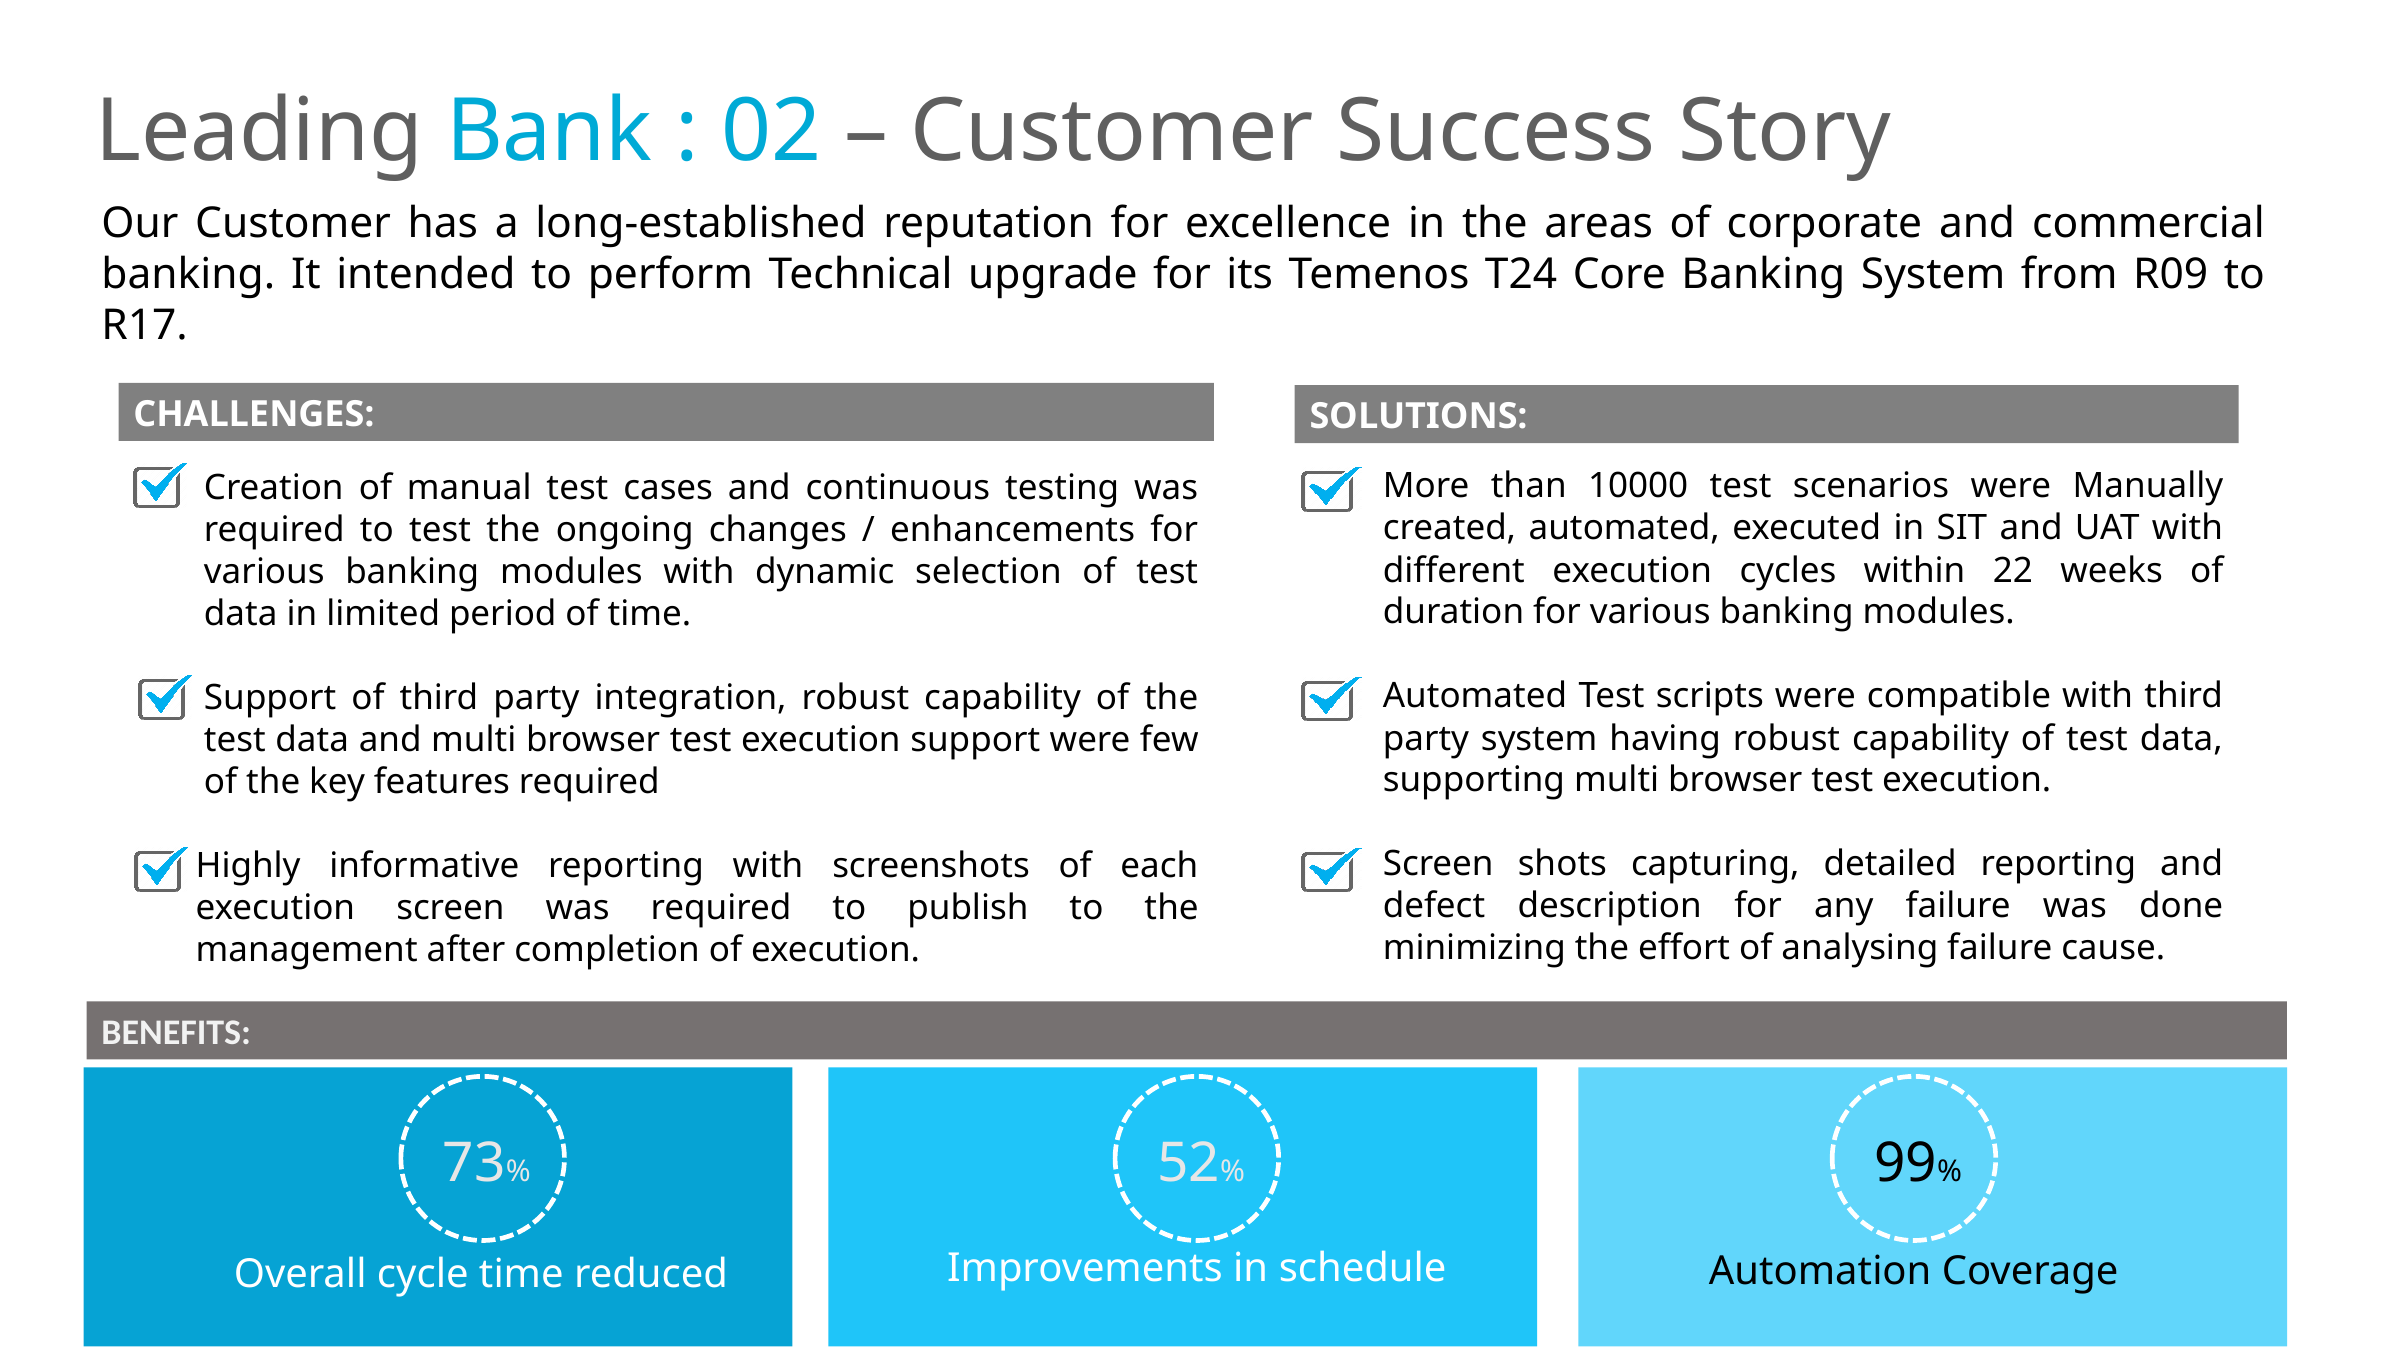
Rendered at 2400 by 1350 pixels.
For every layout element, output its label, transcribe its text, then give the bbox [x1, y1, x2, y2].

text_box Automation Coverage [1559, 1237, 2269, 1300]
text_box [83, 1067, 793, 1347]
text_box Overall cycle time reduced [128, 1240, 835, 1304]
text_box SOLUTIONS: [1294, 385, 2239, 413]
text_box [1281, 413, 2239, 980]
text_box [828, 1067, 1538, 1347]
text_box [400, 1076, 565, 1241]
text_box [1832, 1076, 1996, 1241]
text_box Our Customer has a long-established reputation for excellence in the areas of corporate and commercial banking. It intended to perform Technical upgrade for its Temenos T24 Core Banking System from R09 to R17. [86, 188, 2281, 358]
text_box BENEFITS: [86, 1001, 2287, 1060]
text_box [1578, 1067, 2288, 1347]
text_box Improvements in schedule [842, 1234, 1552, 1298]
text_box Leading Bank : 02 – Customer Success Story [0, 65, 2400, 186]
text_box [1115, 1076, 1279, 1241]
text_box CHALLENGES: [118, 382, 1214, 441]
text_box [133, 456, 1214, 982]
